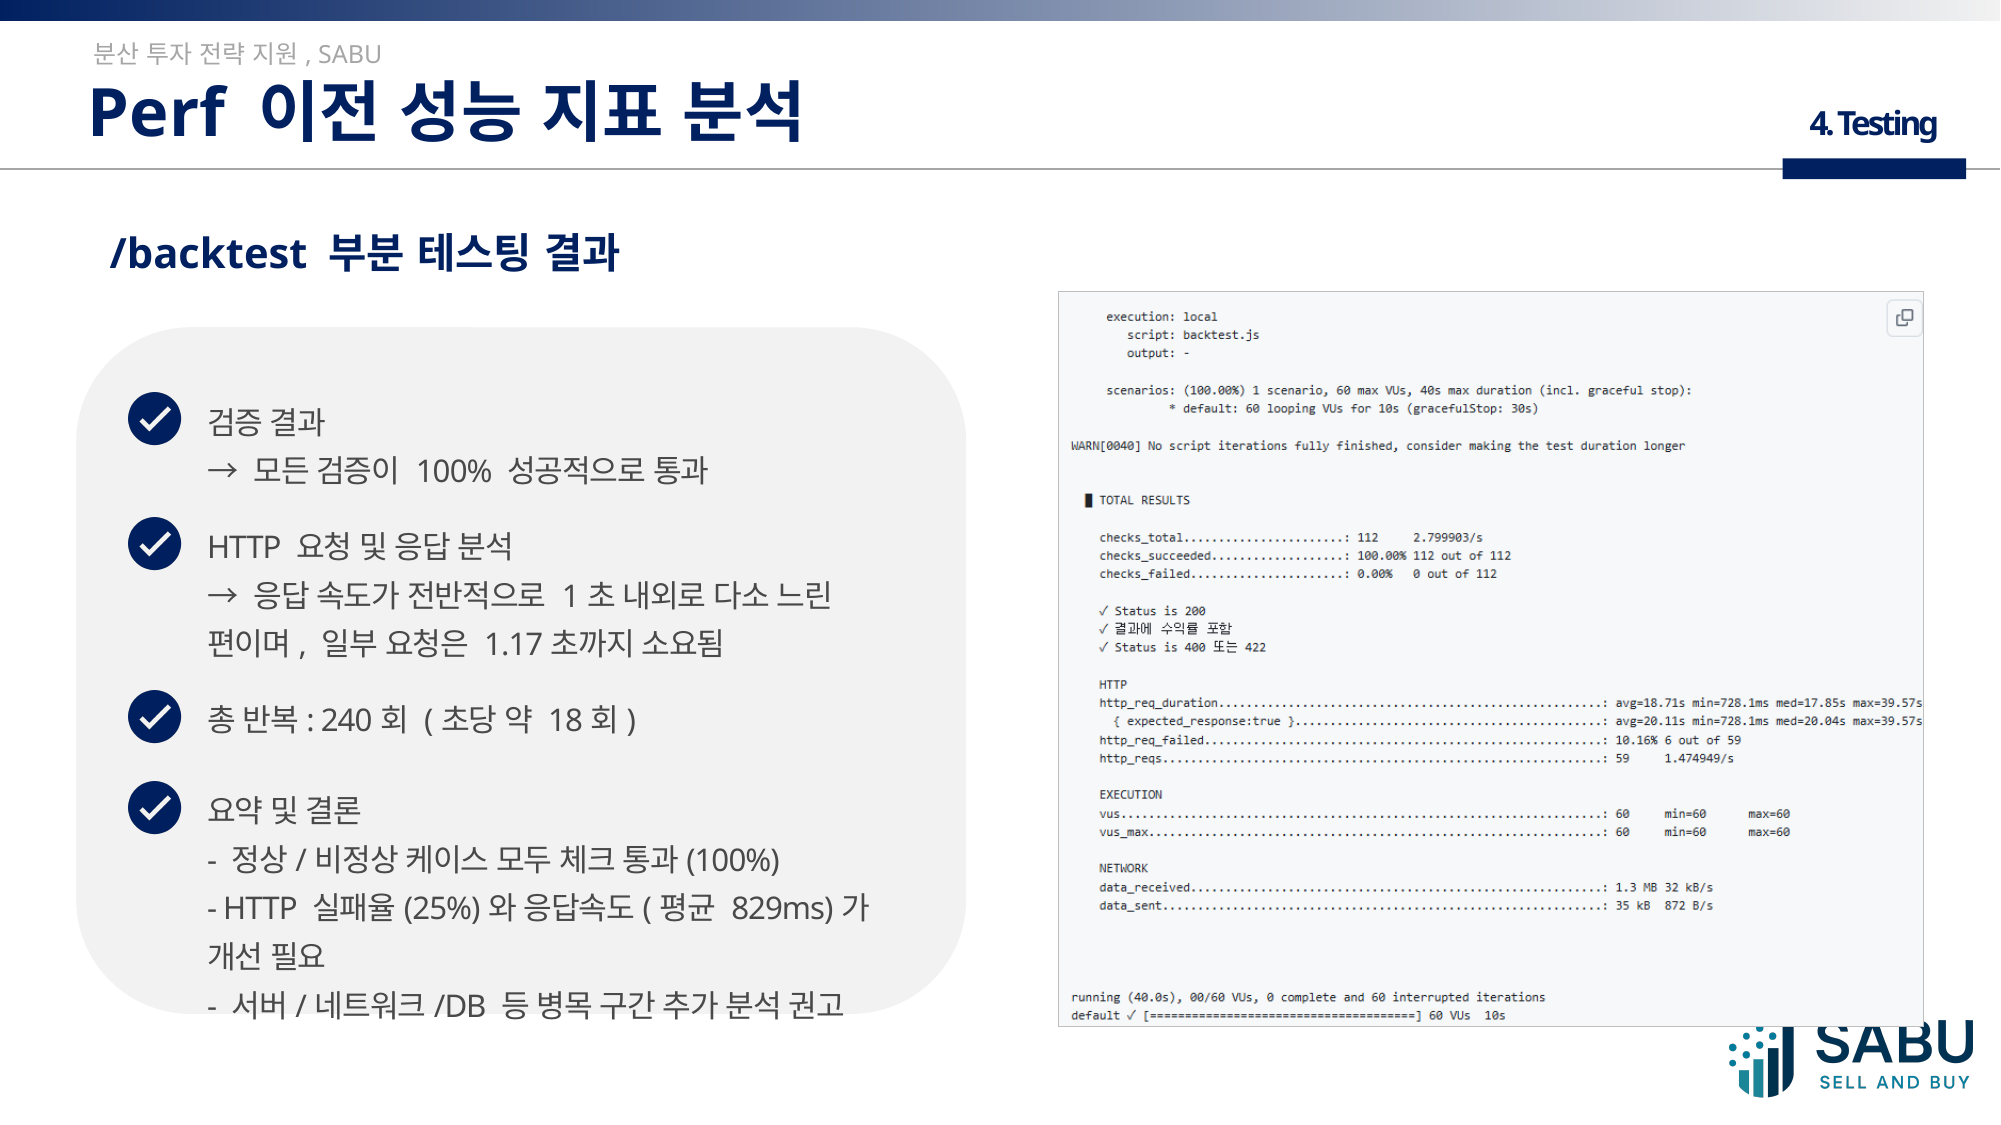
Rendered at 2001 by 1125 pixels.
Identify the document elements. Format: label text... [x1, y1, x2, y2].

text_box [121, 683, 907, 751]
text_box /backtest 부분 테스팅 결과 [109, 226, 831, 277]
text_box [0, 0, 2000, 22]
text_box [74, 325, 968, 1016]
text_box 분산 투자 전략 지원, SABU [94, 38, 407, 69]
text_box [121, 385, 907, 487]
text_box Perf 이전 성능 지표 분석 [87, 70, 809, 151]
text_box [121, 509, 907, 660]
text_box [121, 773, 914, 973]
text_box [1769, 101, 1979, 180]
picture [1057, 290, 1973, 1098]
